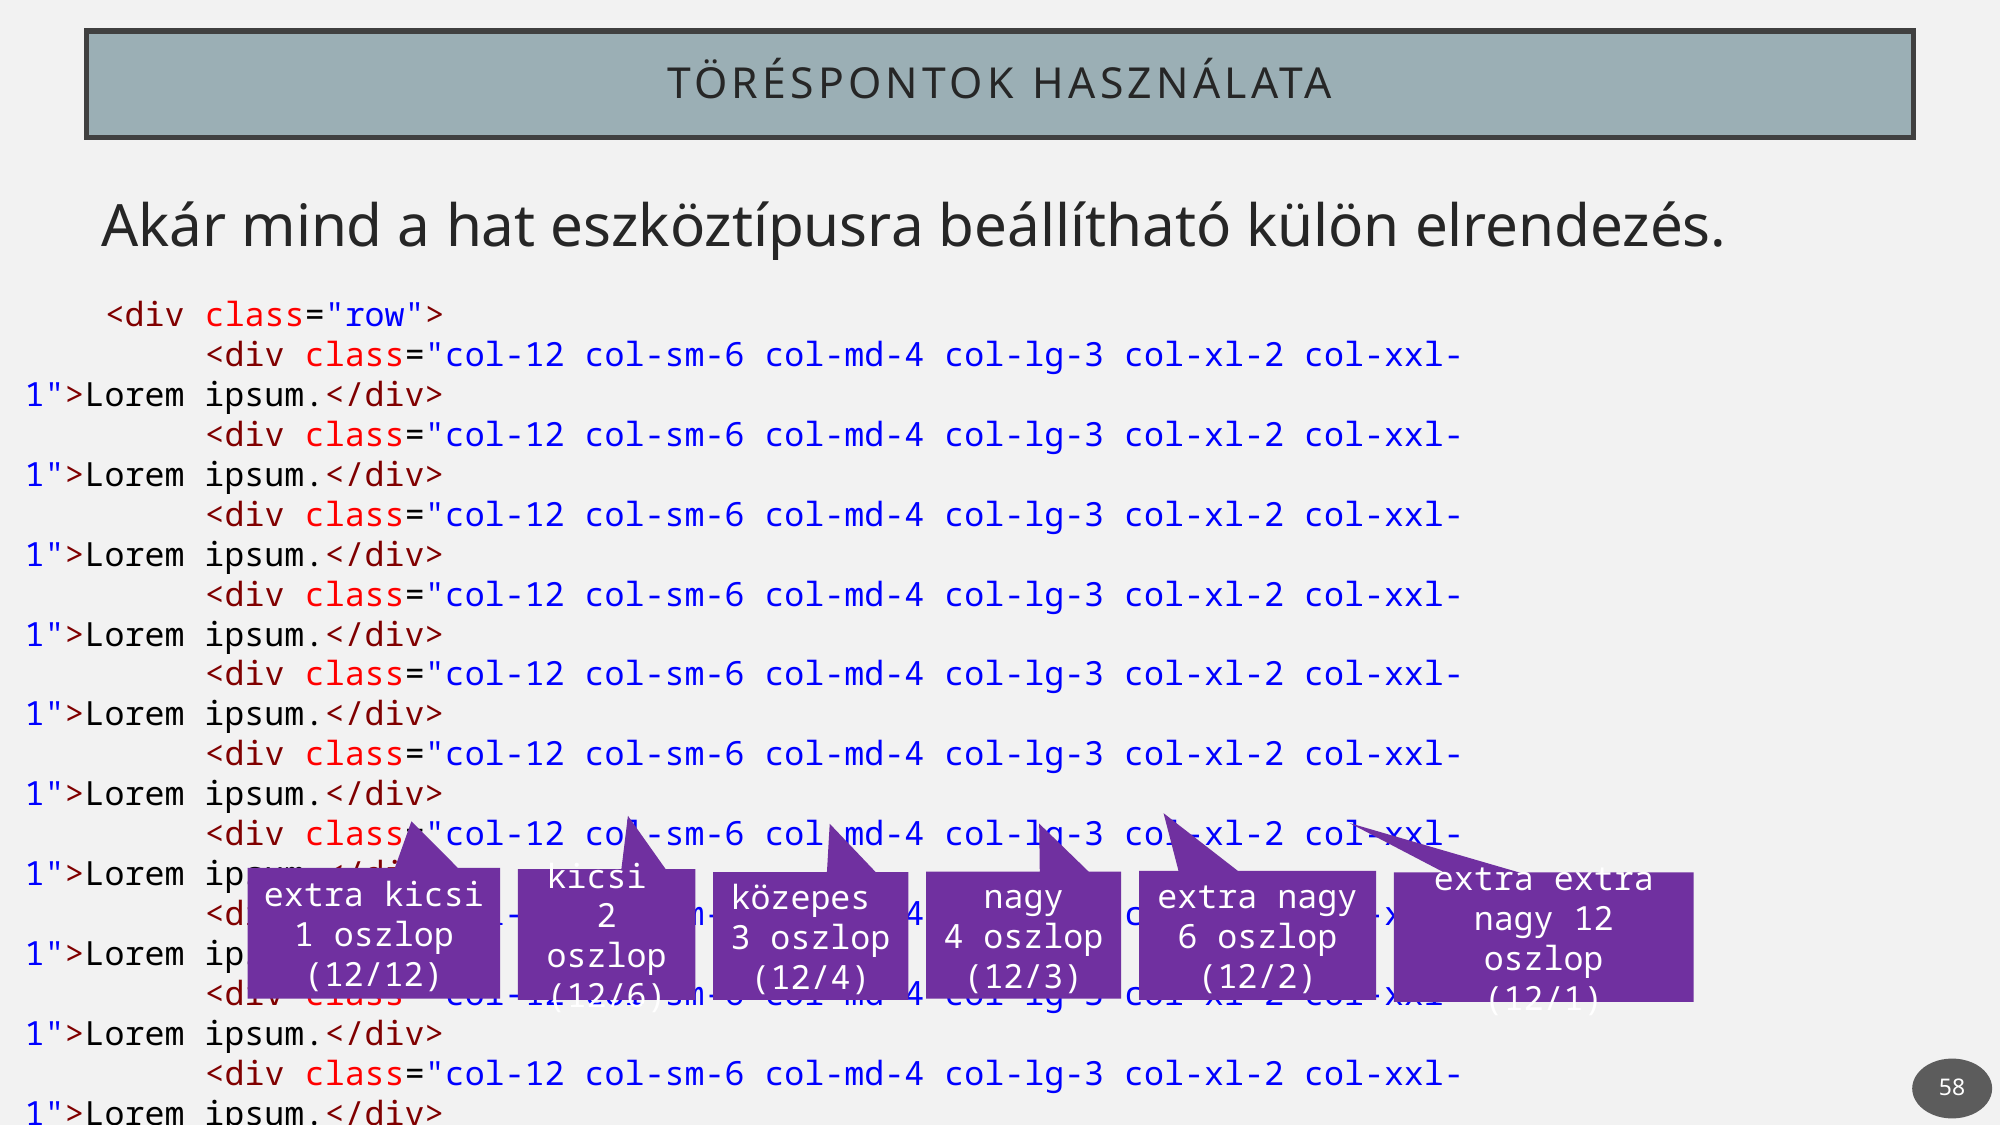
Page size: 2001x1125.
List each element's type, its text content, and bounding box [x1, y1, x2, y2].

slide_number 58 [1912, 1058, 1993, 1119]
text_box közepes 3 oszlop (12/4) [711, 822, 910, 1002]
text_box extra extra nagy 12 oszlop (12/1) [1348, 822, 1695, 1003]
text_box extra kicsi 1 oszlop (12/12) [246, 820, 502, 1000]
title Töréspontok használata [84, 28, 1916, 140]
text_box extra nagy 6 oszlop (12/2) [1138, 812, 1378, 1002]
list Akár mind a hat eszköztípusra beállítható külön elrendezés. [86, 181, 1914, 1047]
text_box nagy 4 oszlop (12/3) [925, 822, 1123, 1000]
text_box kicsi 2 oszlop (12/6) [516, 814, 697, 1002]
text_box <div class="row"> <div class="col-12 col-sm-6 col-md-4 col-lg-3 col-xl-2 col-xxl-1">Lorem ipsum.</div> <div class="col-12 col-sm-6 col-md-4 col-lg-3 col-xl-2 col-xxl-1">Lorem ipsum.</div> <div class="col-12 col-sm-6 col-md-4 col-lg-3 col-xl-2 col-xxl-1">Lorem ipsum.</div> <div class="col-12 col-sm-6 col-md-4 col-lg-3 col-xl-2 col-xxl-1">Lorem ipsum.</div> <div class="col-12 col-sm-6 col-md-4 col-lg-3 col-xl-2 col-xxl-1">Lorem ipsum.</div> <div class="col-12 col-sm-6 col-md-4 col-lg-3 col-xl-2 col-xxl-1">Lorem ipsum.</div> <div class="col-12 col-sm-6 col-md-4 col-lg-3 col-xl-2 col-xxl-1">Lorem ipsum.</div> <div class="col-12 col-sm-6 col-md-4 col-lg-3 col-xl-2 col-xxl-1">Lorem ipsum.</div> <div class="col-12 col-sm-6 col-md-4 col-lg-3 col-xl-2 col-xxl-1">Lorem ipsum.</div> <div class="col-12 col-sm-6 col-md-4 col-lg-3 col-xl-2 col-xxl-1">Lorem ipsum.</div> <div class="col-12 col-sm-6 col-md-4 col-lg-3 col-xl-2 col-xxl-1">Lorem ipsum.</div> <div class="col-12 col-sm-6 col-md-4 col-lg-3 col-xl-2 col-xxl-1">Lorem ipsum.</div> </div> [9, 285, 1837, 1125]
